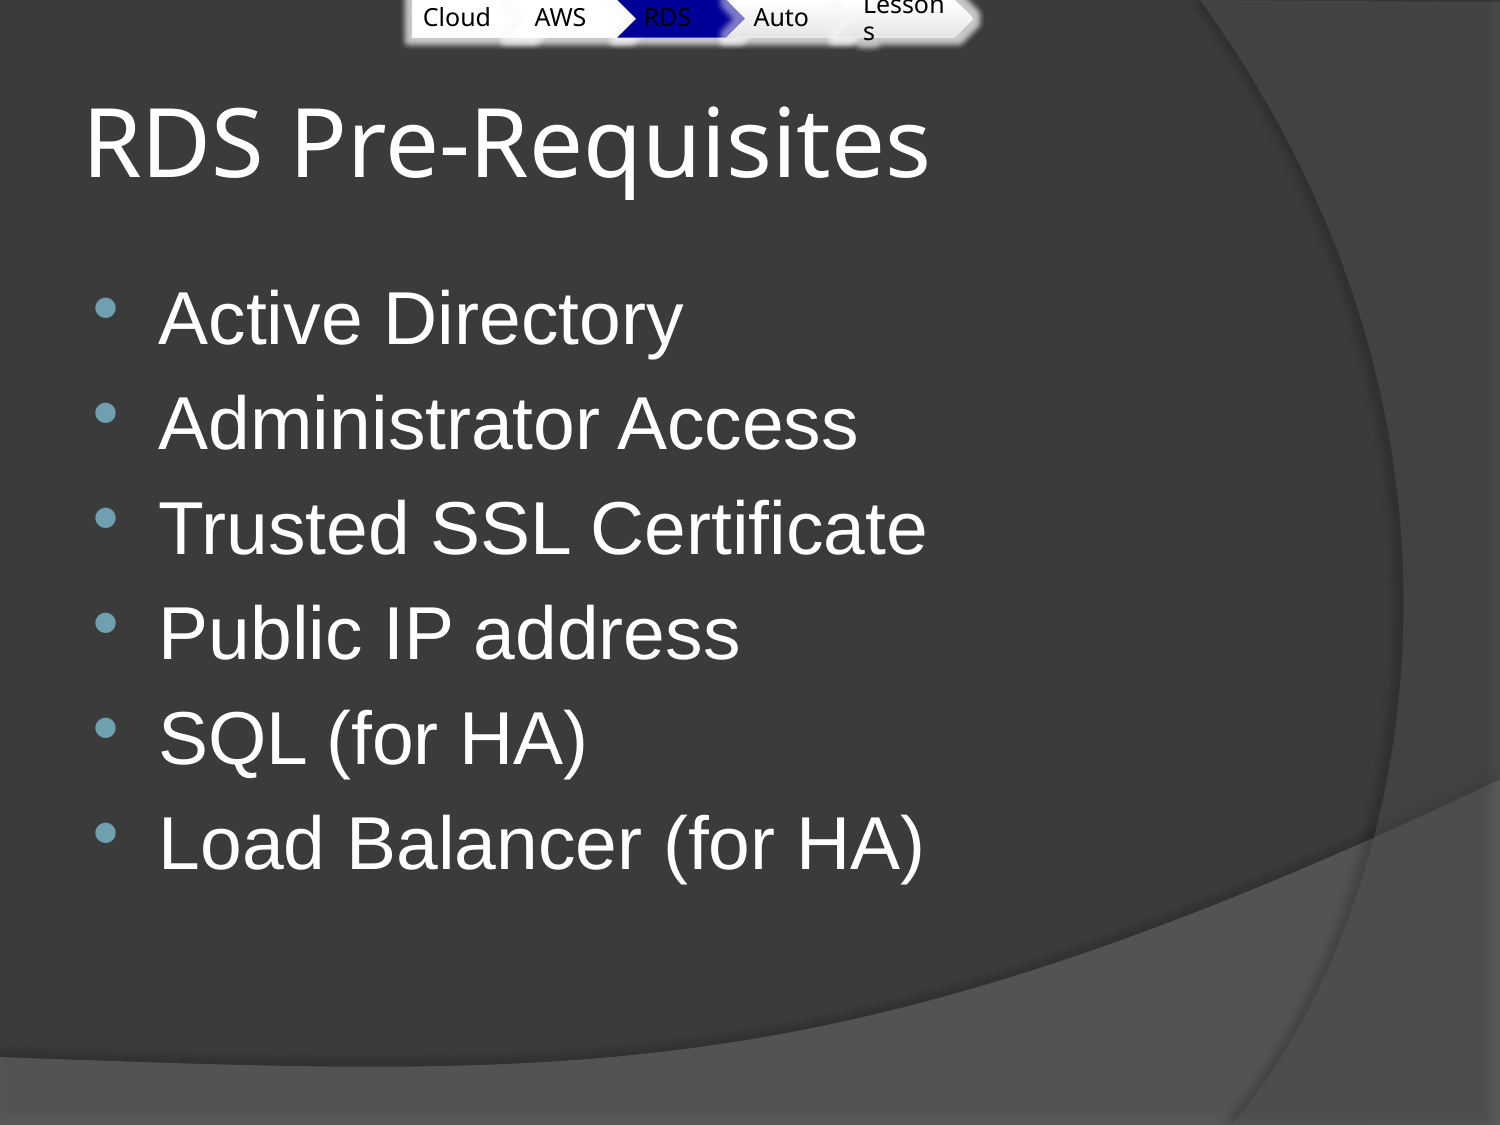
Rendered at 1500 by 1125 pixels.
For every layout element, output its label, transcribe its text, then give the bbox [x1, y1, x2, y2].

list Active Directory Administrator Access Trusted SSL Certificate Public IP address SQL (for HA) Load Balancer (for HA) [75, 262, 1363, 1005]
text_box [412, 0, 988, 38]
title RDS Pre-Requisites [75, 45, 1300, 233]
